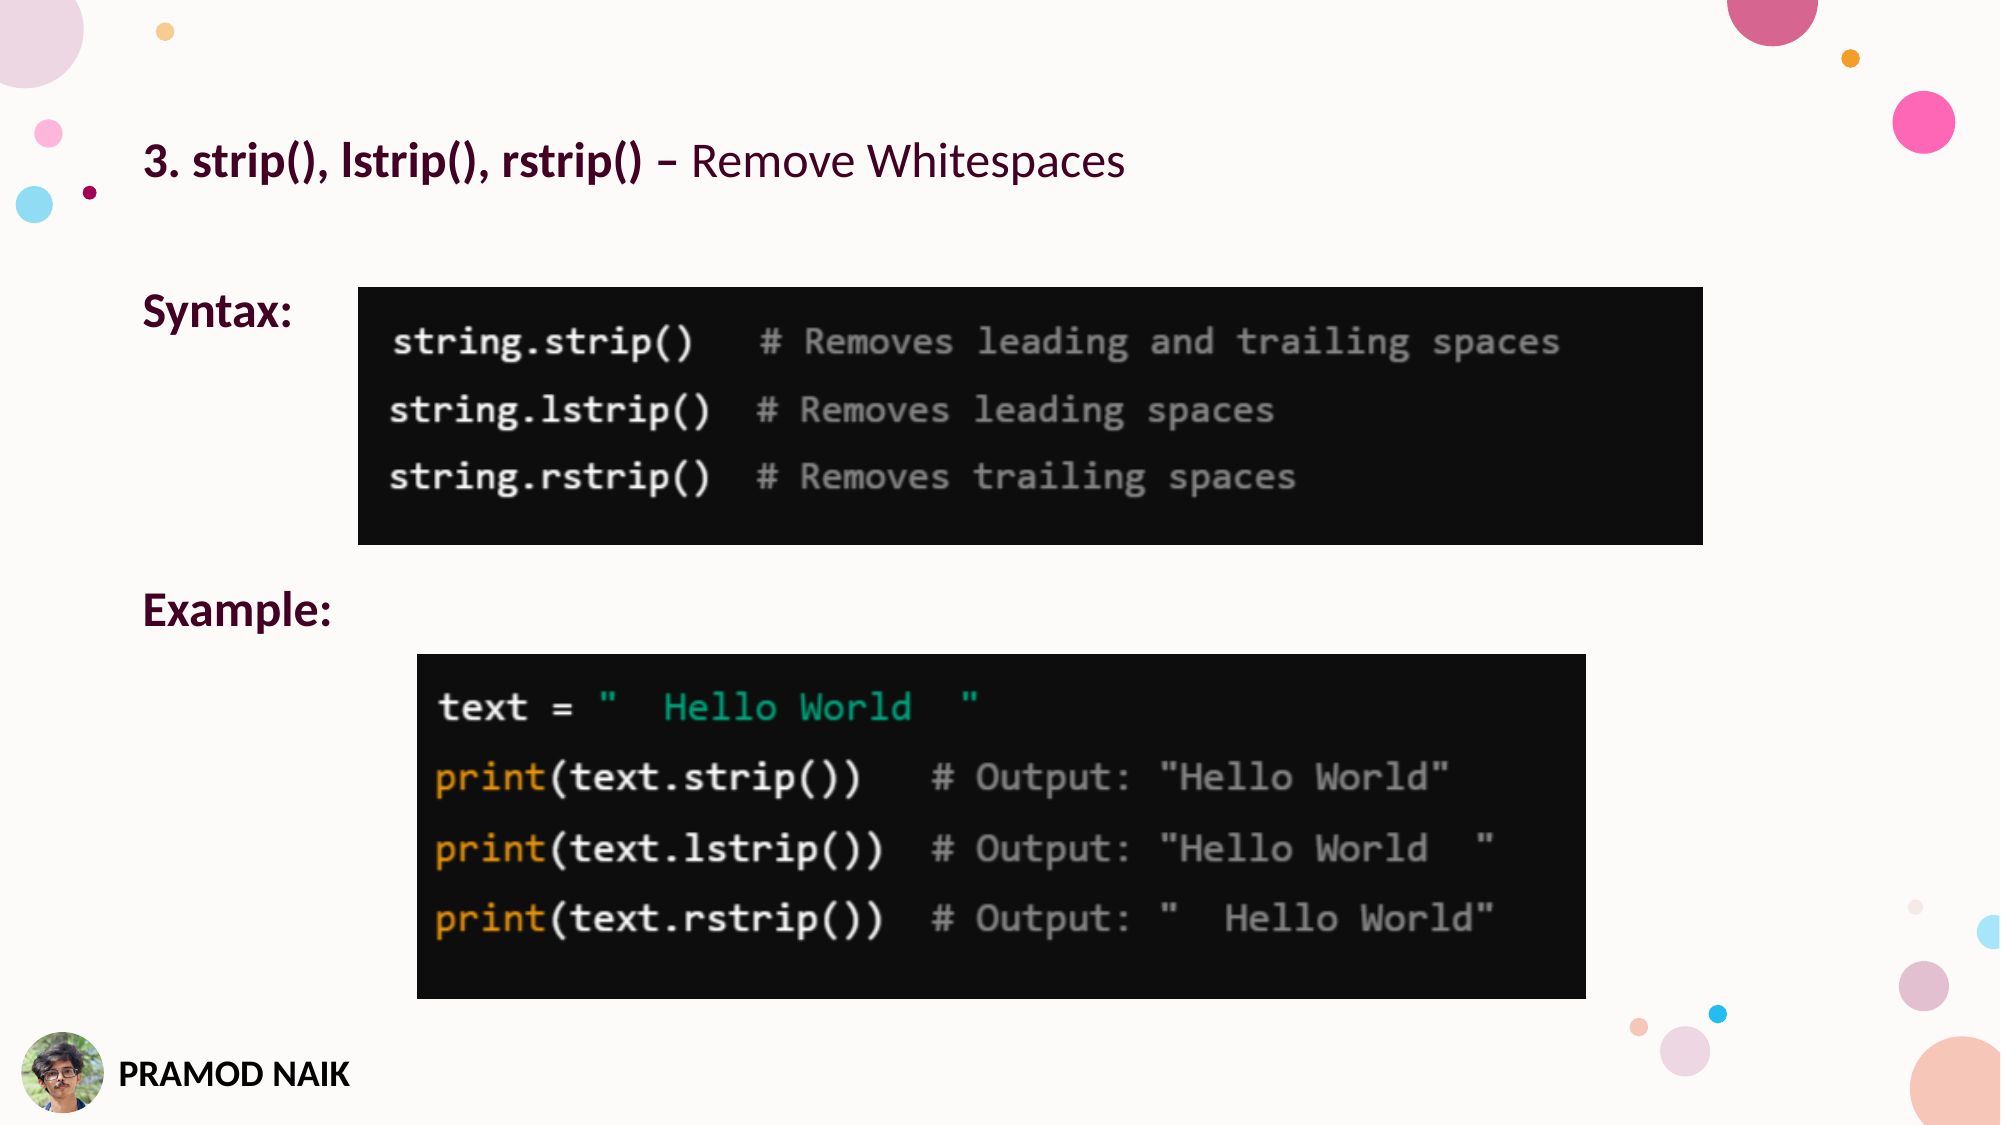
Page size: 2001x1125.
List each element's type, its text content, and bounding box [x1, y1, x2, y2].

picture [358, 287, 1703, 545]
picture [417, 654, 1586, 999]
list 3. strip(), lstrip(), rstrip() – Remove Whitespaces Syntax: Example: [127, 126, 1877, 1014]
picture [21, 1031, 104, 1114]
